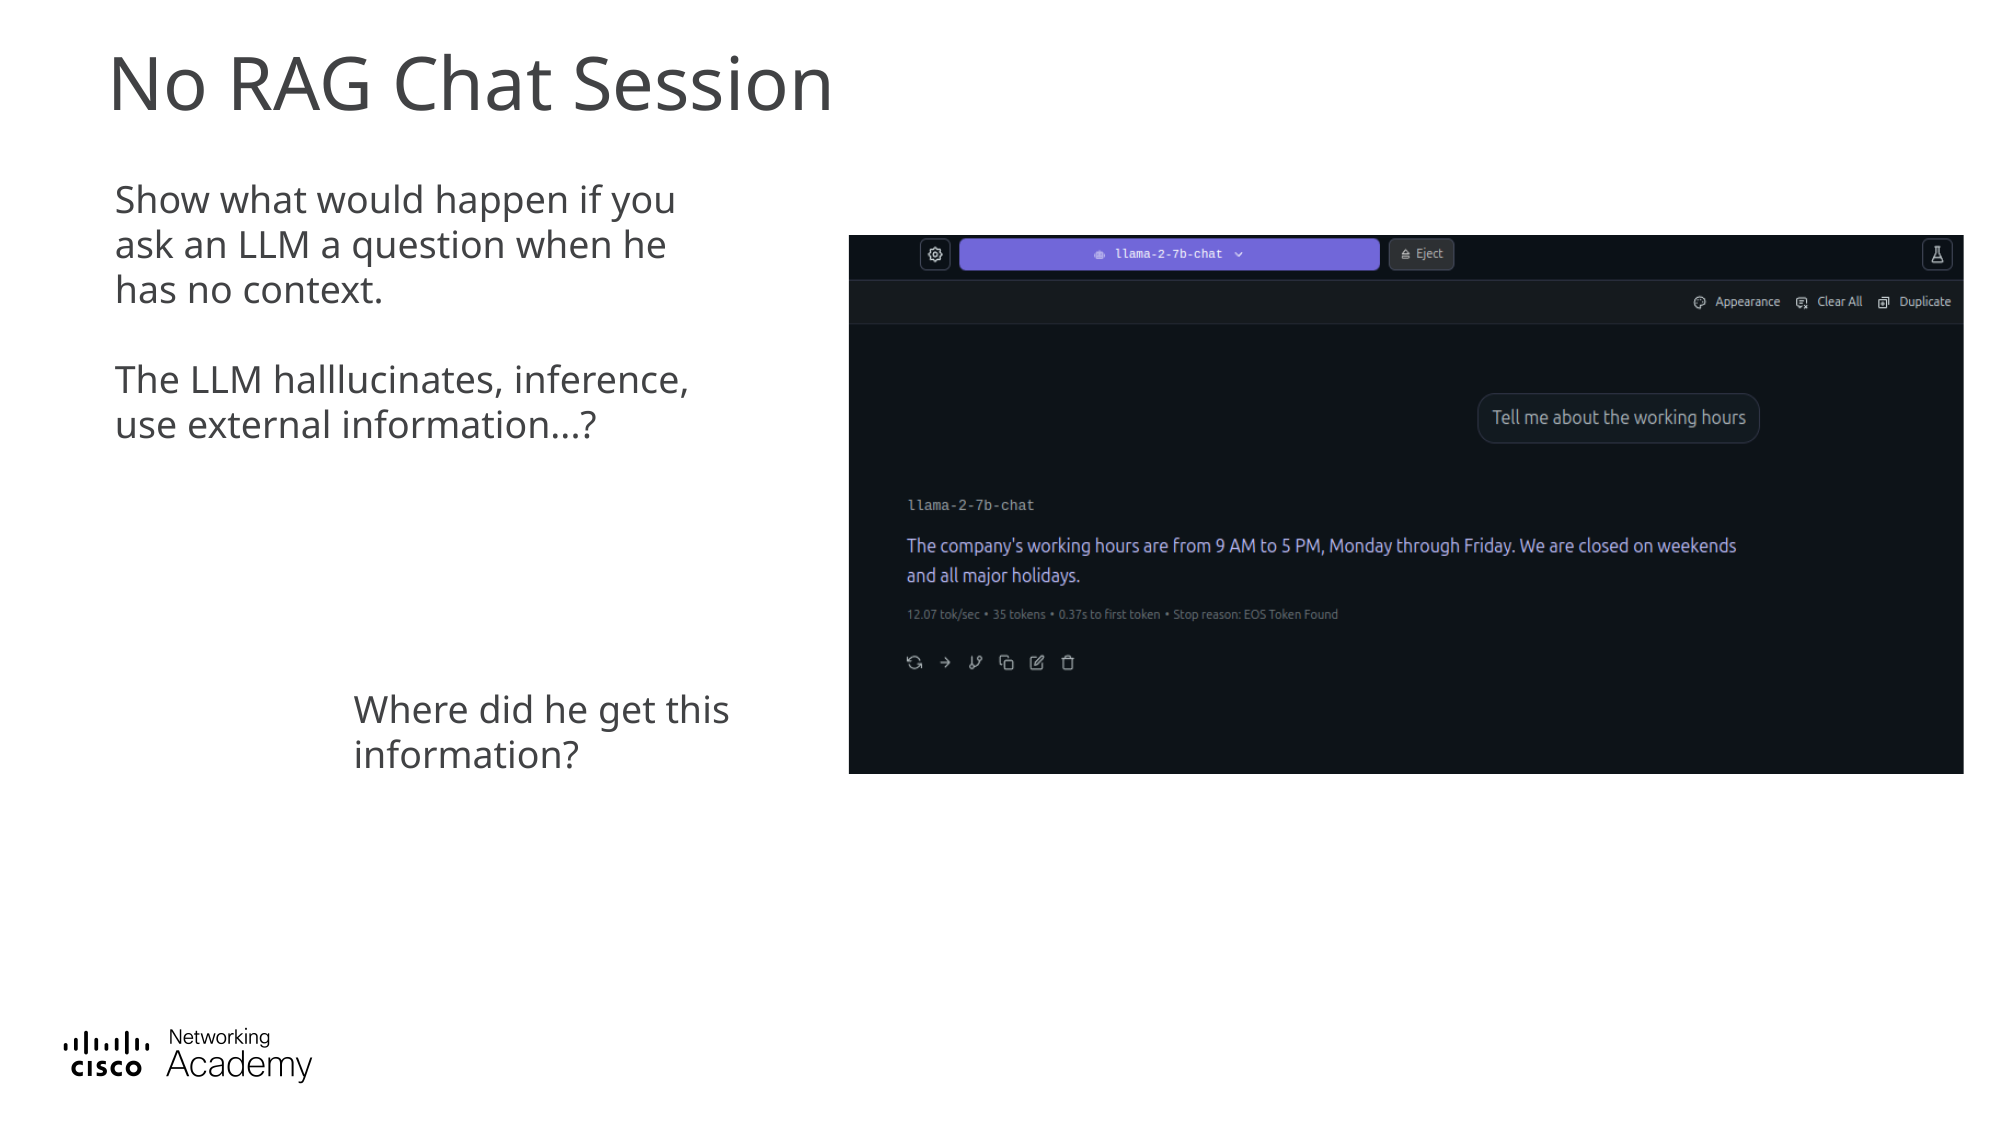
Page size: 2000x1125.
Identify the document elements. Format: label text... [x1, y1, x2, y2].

title No RAG Chat Session [99, 32, 1900, 146]
text_box Show what would happen if you ask an LLM a question when he has no context. The LLM halllucinates, inference, use external information...? [99, 168, 726, 454]
text_box Where did he get this information? [338, 678, 898, 784]
picture [848, 235, 1964, 774]
picture [60, 1024, 316, 1087]
